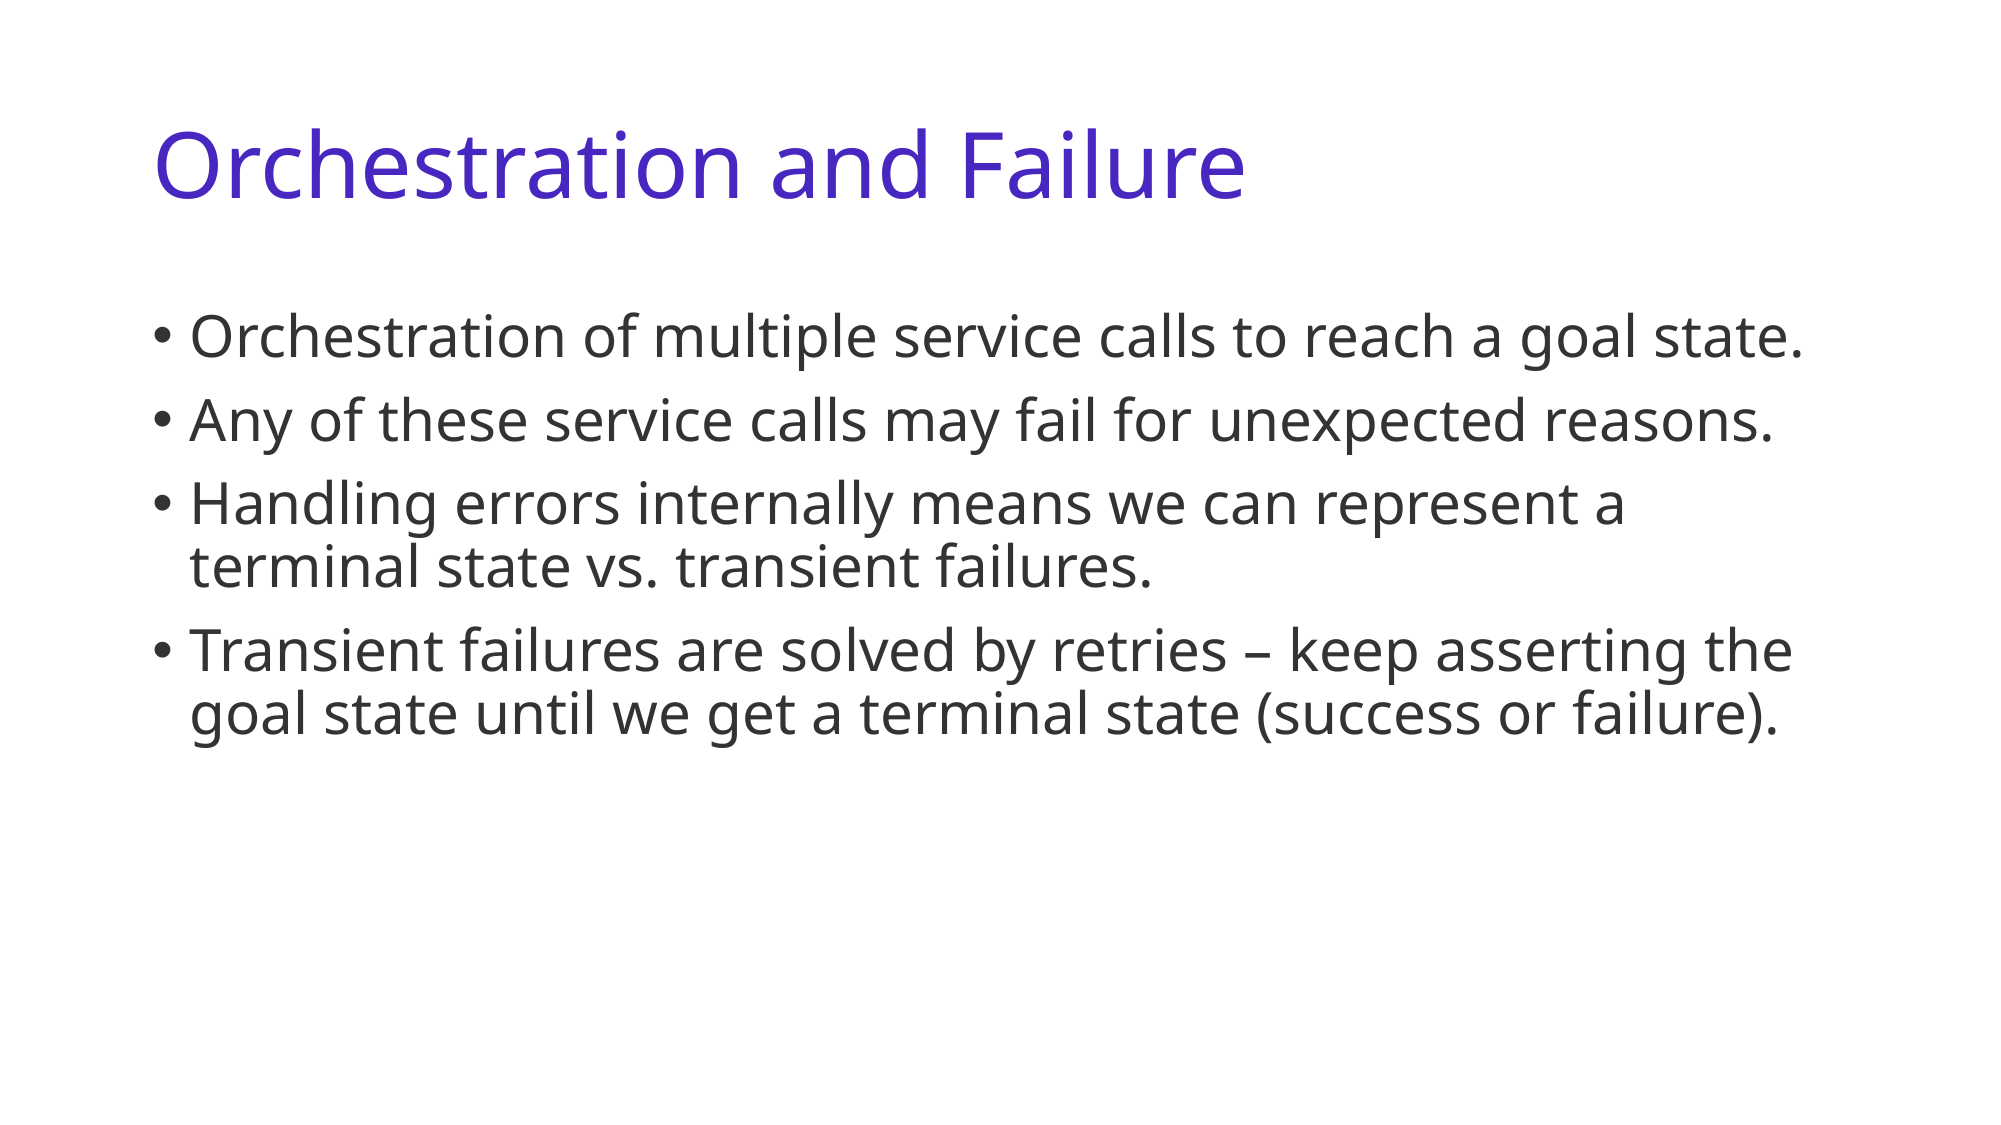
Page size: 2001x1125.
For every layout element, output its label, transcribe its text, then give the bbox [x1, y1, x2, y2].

title Orchestration and Failure [137, 59, 1863, 278]
list Orchestration of multiple service calls to reach a goal state. Any of these service calls may fail for unexpected reasons. Handling errors internally means we can represent a terminal state vs. transient failures. Transient failures are solved by retries – keep asserting the goal state until we get a terminal state (success or failure). [137, 299, 1863, 1014]
